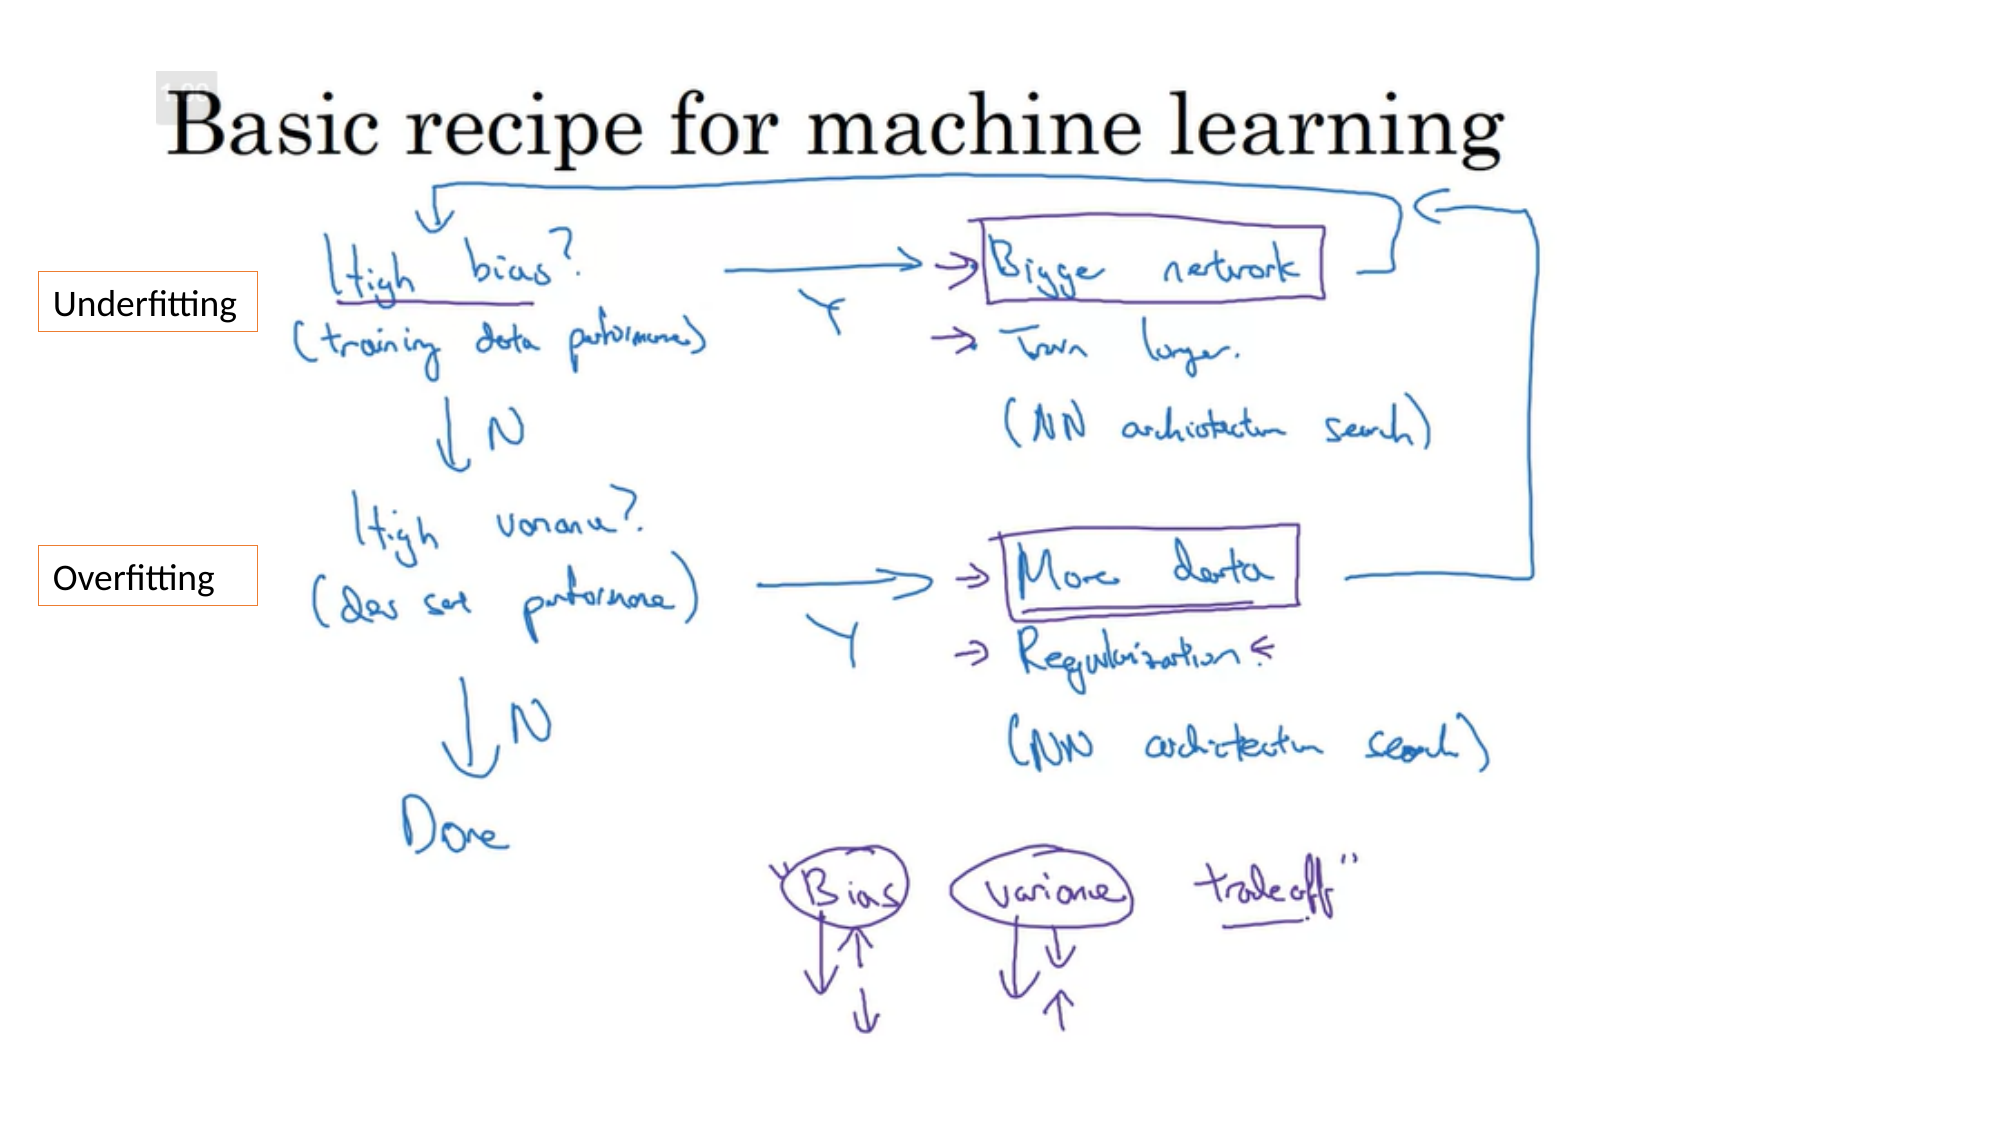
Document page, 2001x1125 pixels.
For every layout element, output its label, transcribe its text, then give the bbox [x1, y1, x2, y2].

picture [156, 71, 1618, 1054]
text_box Overfitting [38, 545, 156, 606]
text_box Underfitting [38, 271, 156, 332]
